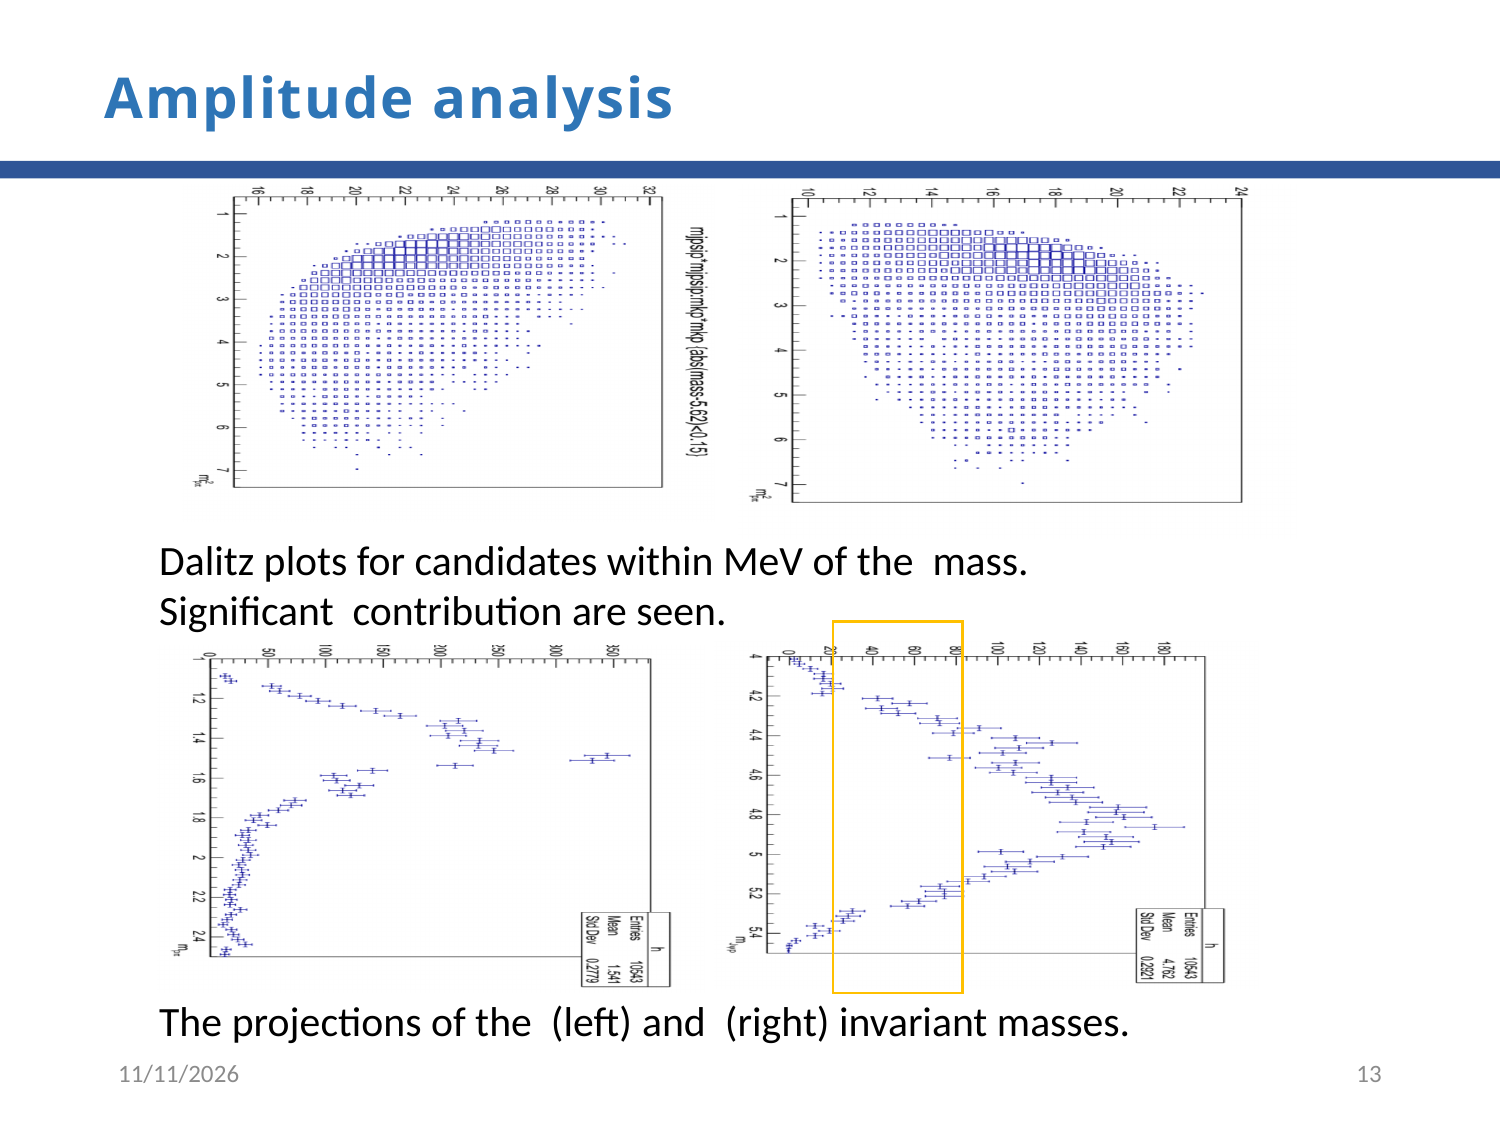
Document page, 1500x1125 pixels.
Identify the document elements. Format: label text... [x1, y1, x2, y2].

picture [257, 86, 617, 1093]
slide_number 13 [1059, 1042, 1397, 1103]
text_box Amplitude analysis [90, 54, 689, 137]
text_box [617, 160, 839, 179]
picture [812, 82, 1195, 1088]
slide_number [103, 1042, 441, 1103]
text_box [1195, 160, 1500, 179]
text_box [0, 160, 279, 179]
